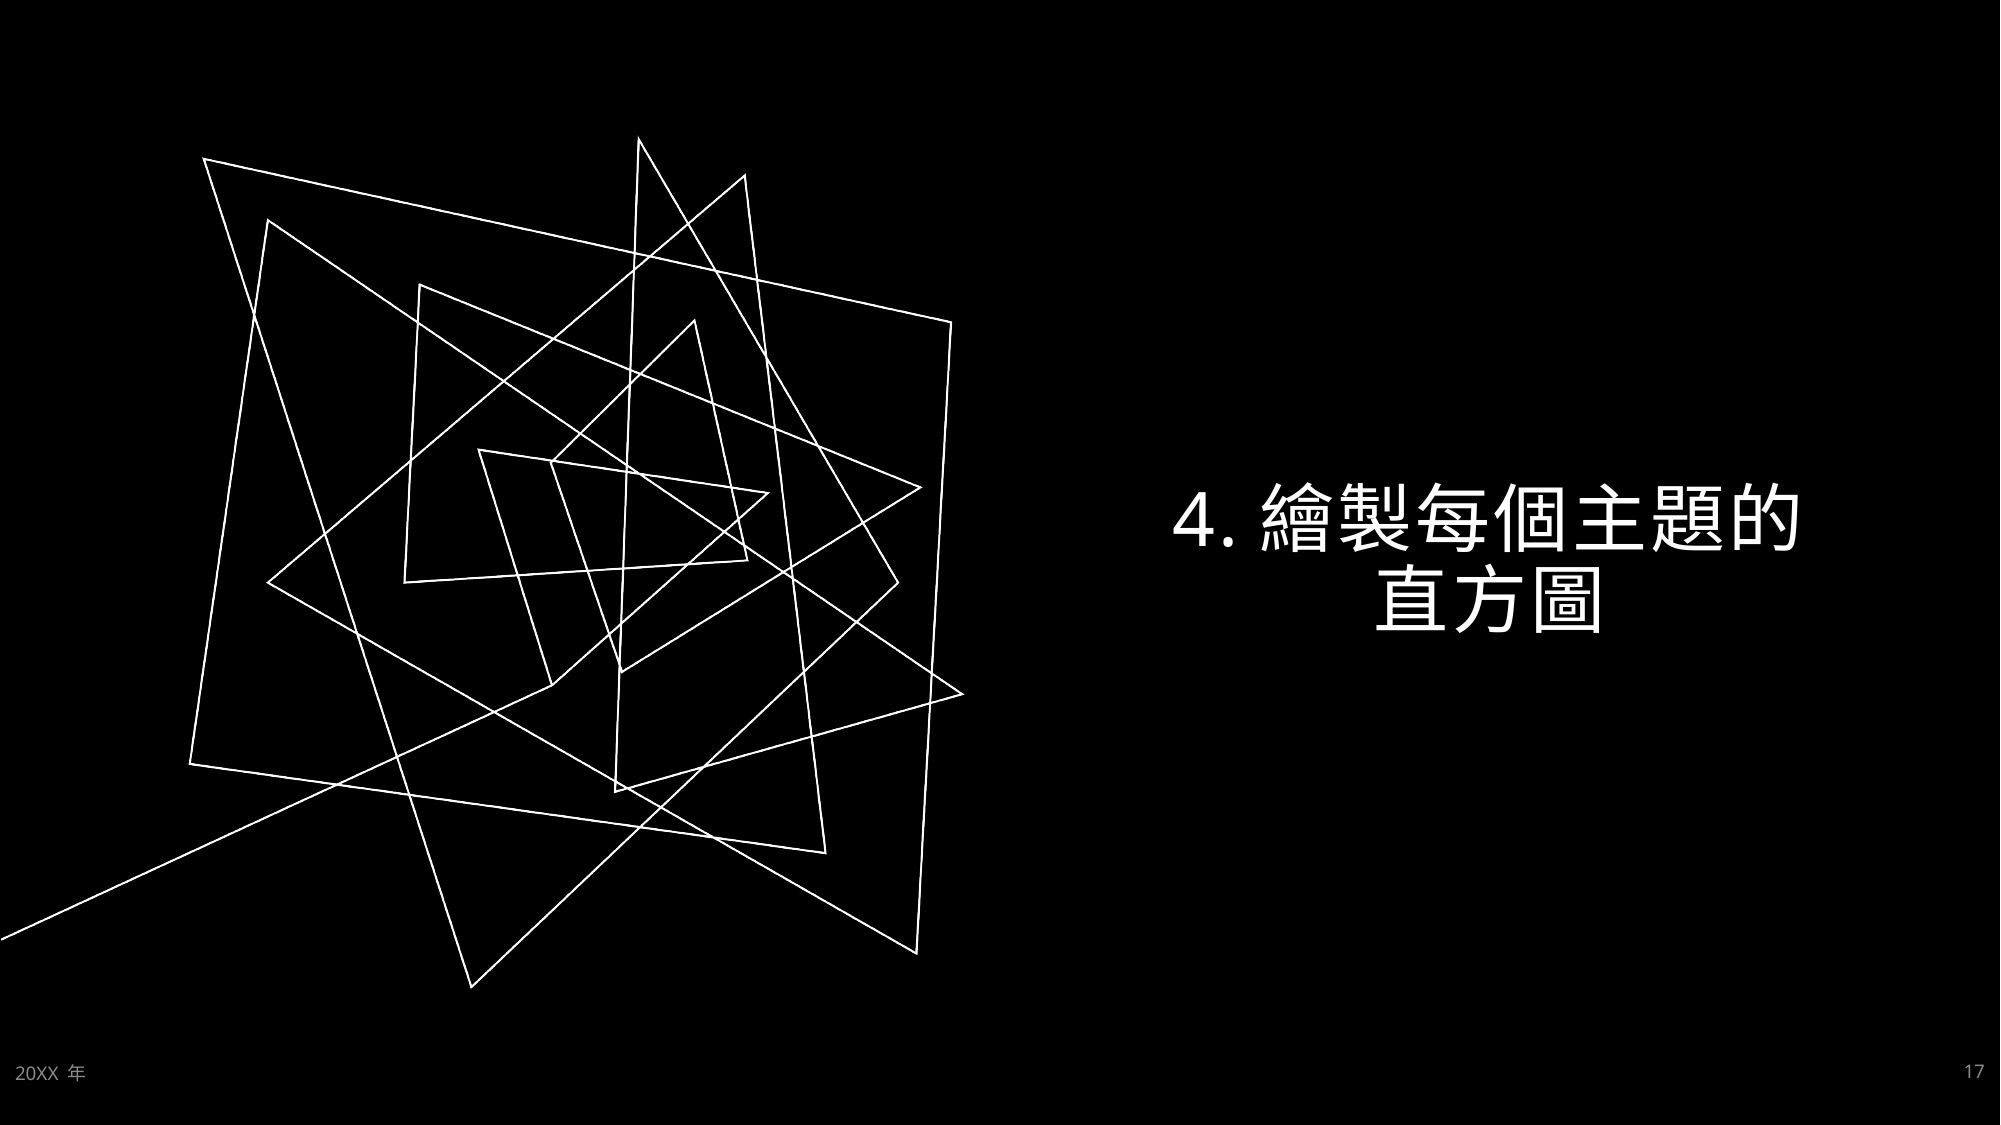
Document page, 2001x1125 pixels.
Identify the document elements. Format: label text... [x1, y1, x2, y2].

slide_number 17 [1550, 1042, 2000, 1103]
picture [0, 135, 965, 989]
title 4.繪製每個主題的直方圖 [1146, 421, 1833, 704]
slide_number 20XX 年 [0, 1042, 450, 1103]
